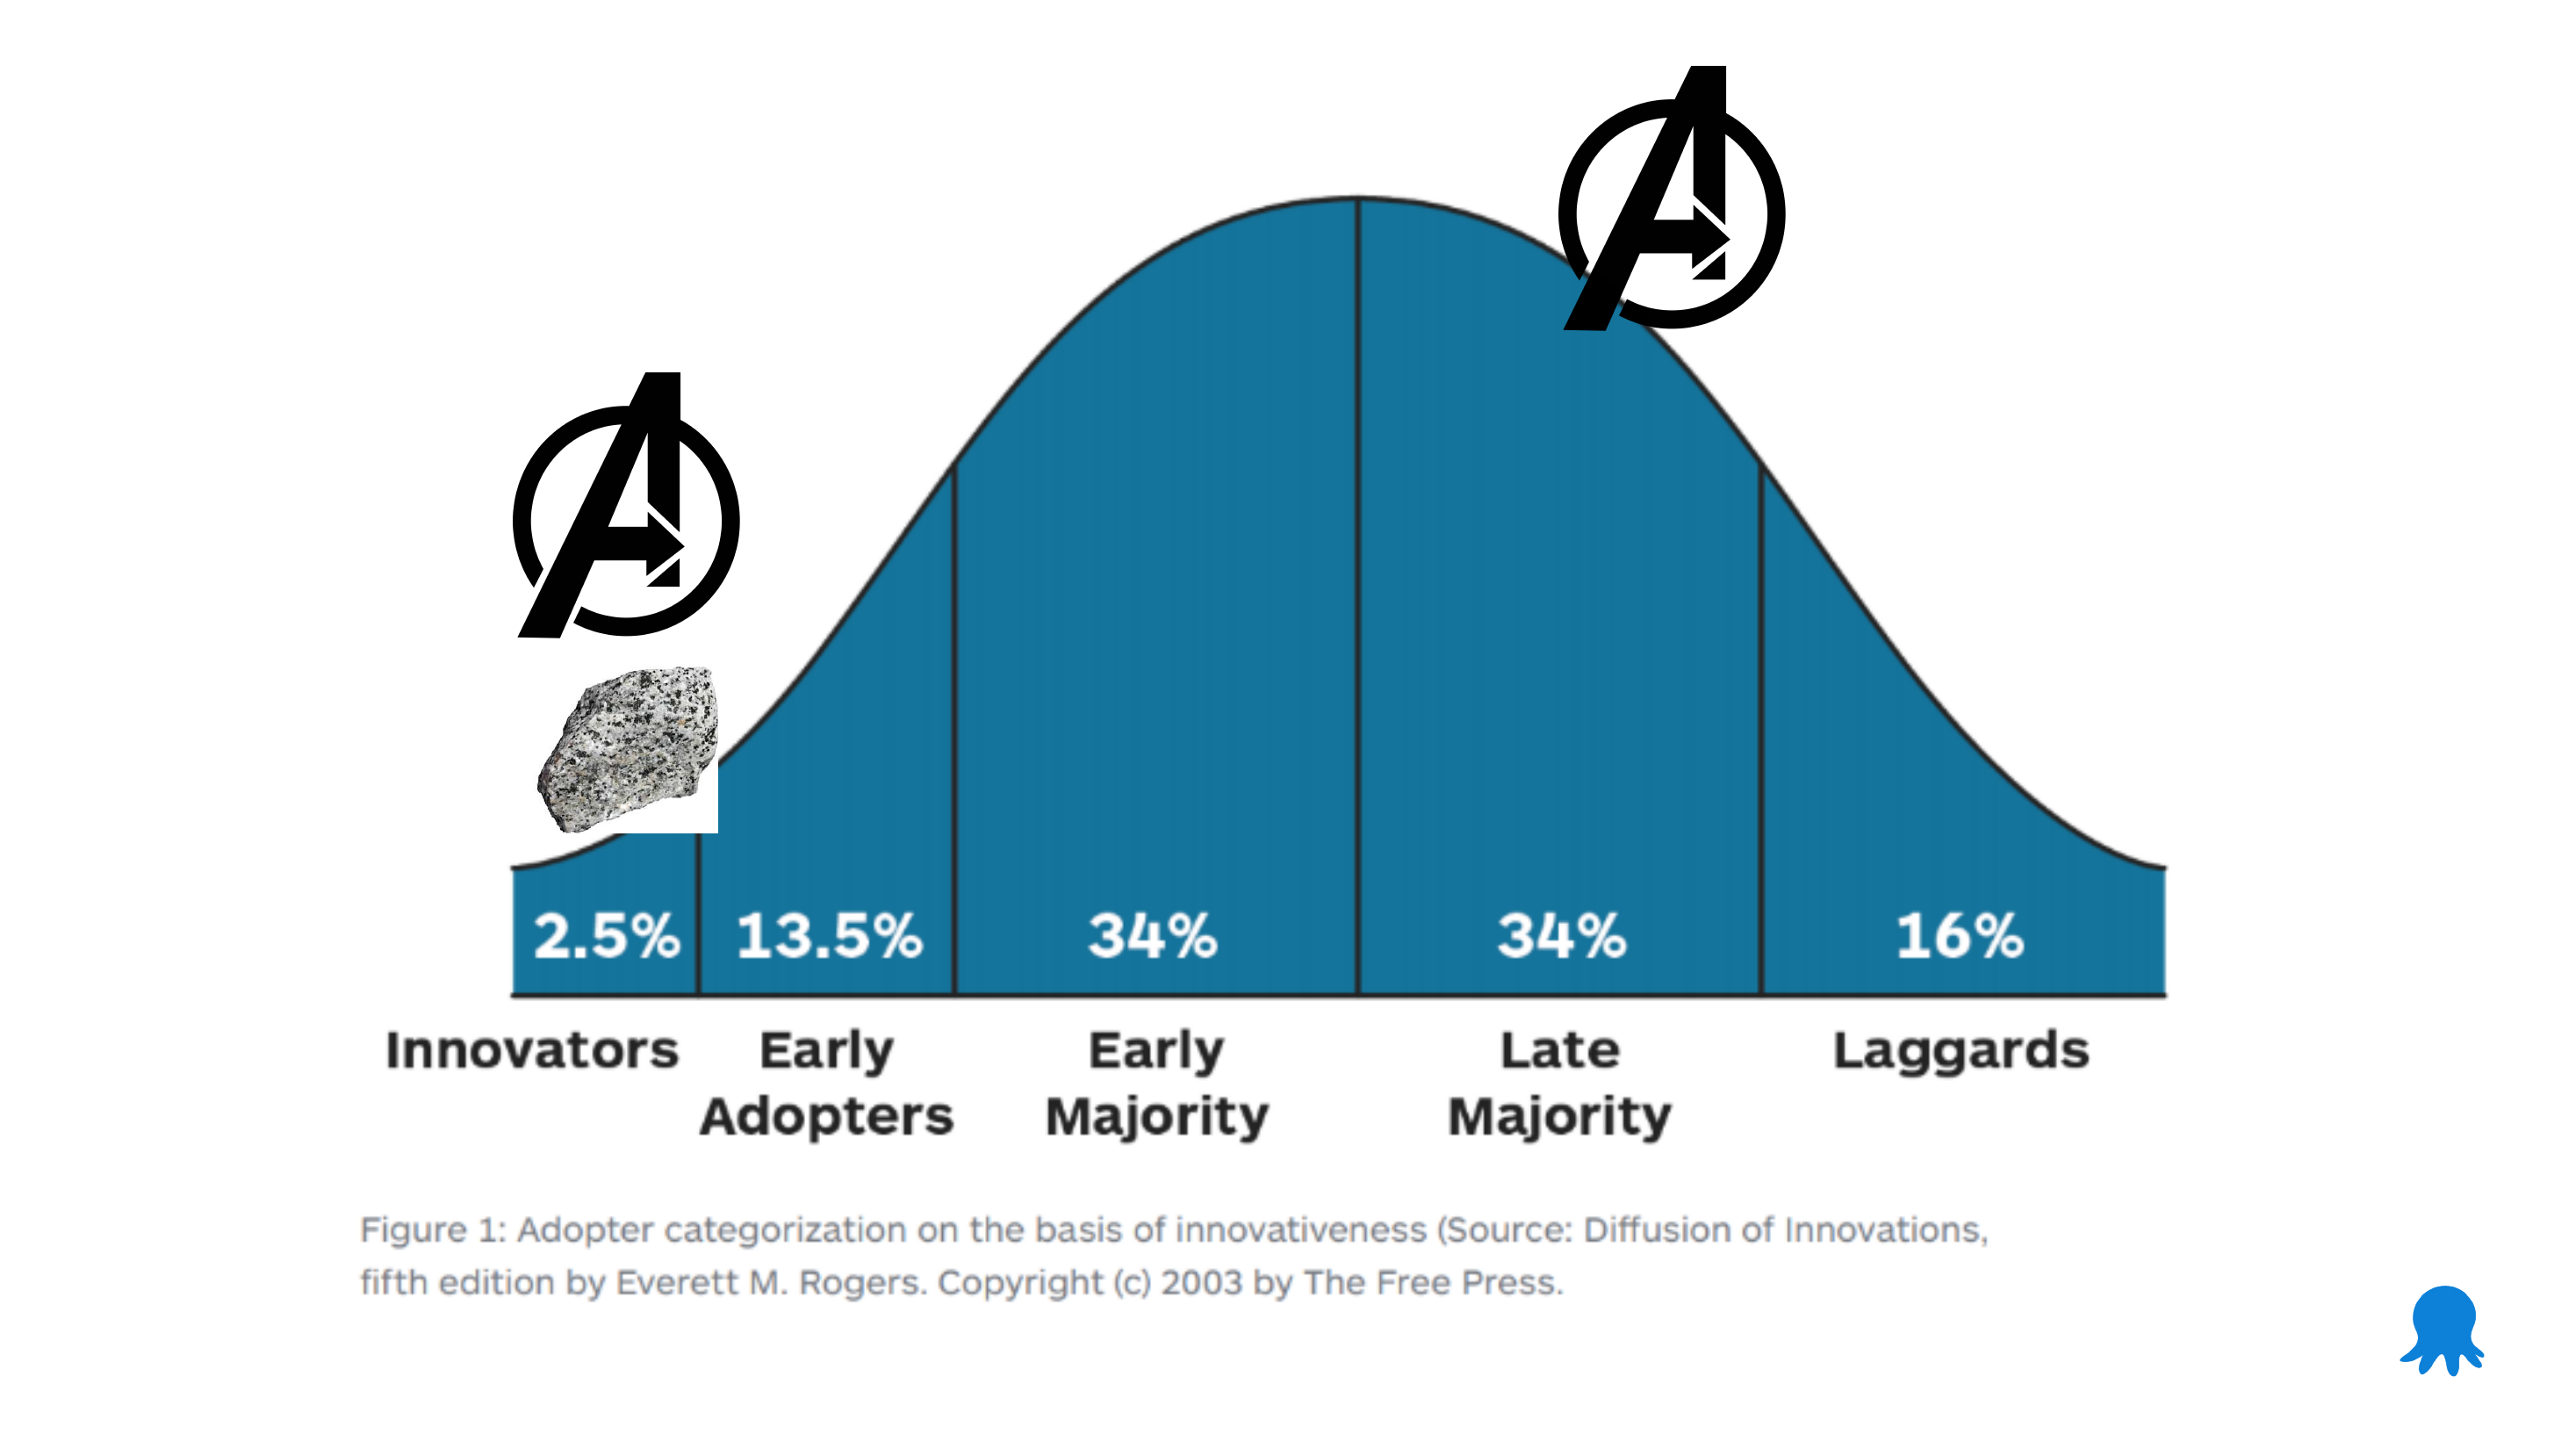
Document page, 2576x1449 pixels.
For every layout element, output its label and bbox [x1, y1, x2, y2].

picture [321, 65, 2254, 1365]
picture [2399, 1286, 2493, 1377]
